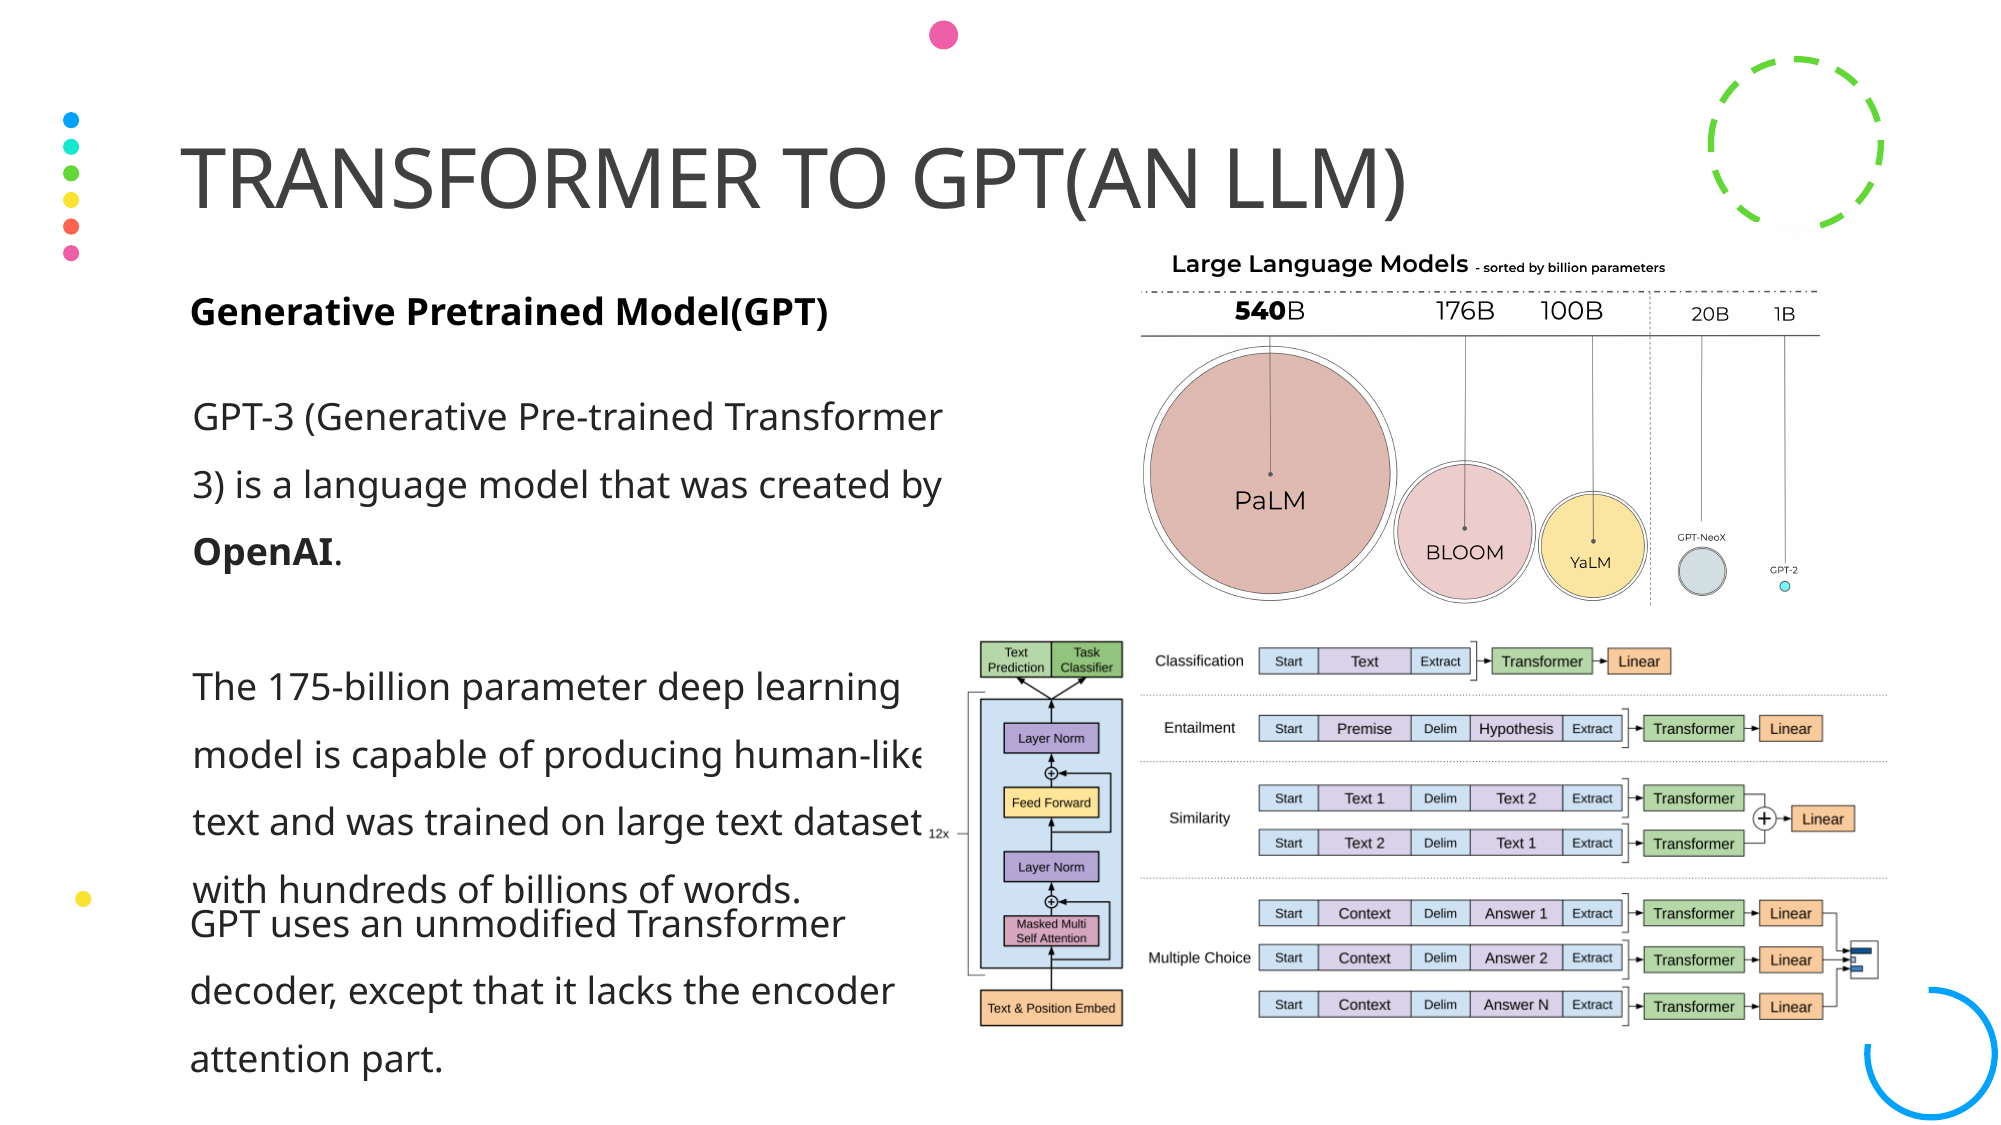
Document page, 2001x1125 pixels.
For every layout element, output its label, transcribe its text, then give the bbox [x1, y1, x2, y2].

text_box GPT-3 (Generative Pre-trained Transformer 3) is a language model that was created by OpenAI. The 175-billion parameter deep learning model is capable of producing human-like text and was trained on large text datasets with hundreds of billions of words. [177, 363, 985, 869]
picture [920, 222, 1930, 1044]
text_box Generative Pretrained Model(GPT) [174, 280, 1000, 341]
title Transformer to GPT(AN LLM) [180, 69, 1830, 294]
text_box GPT uses an unmodified Transformer decoder, except that it lacks the encoder attention part. [174, 869, 922, 1088]
slide_number 49 [1803, 1057, 1932, 1118]
